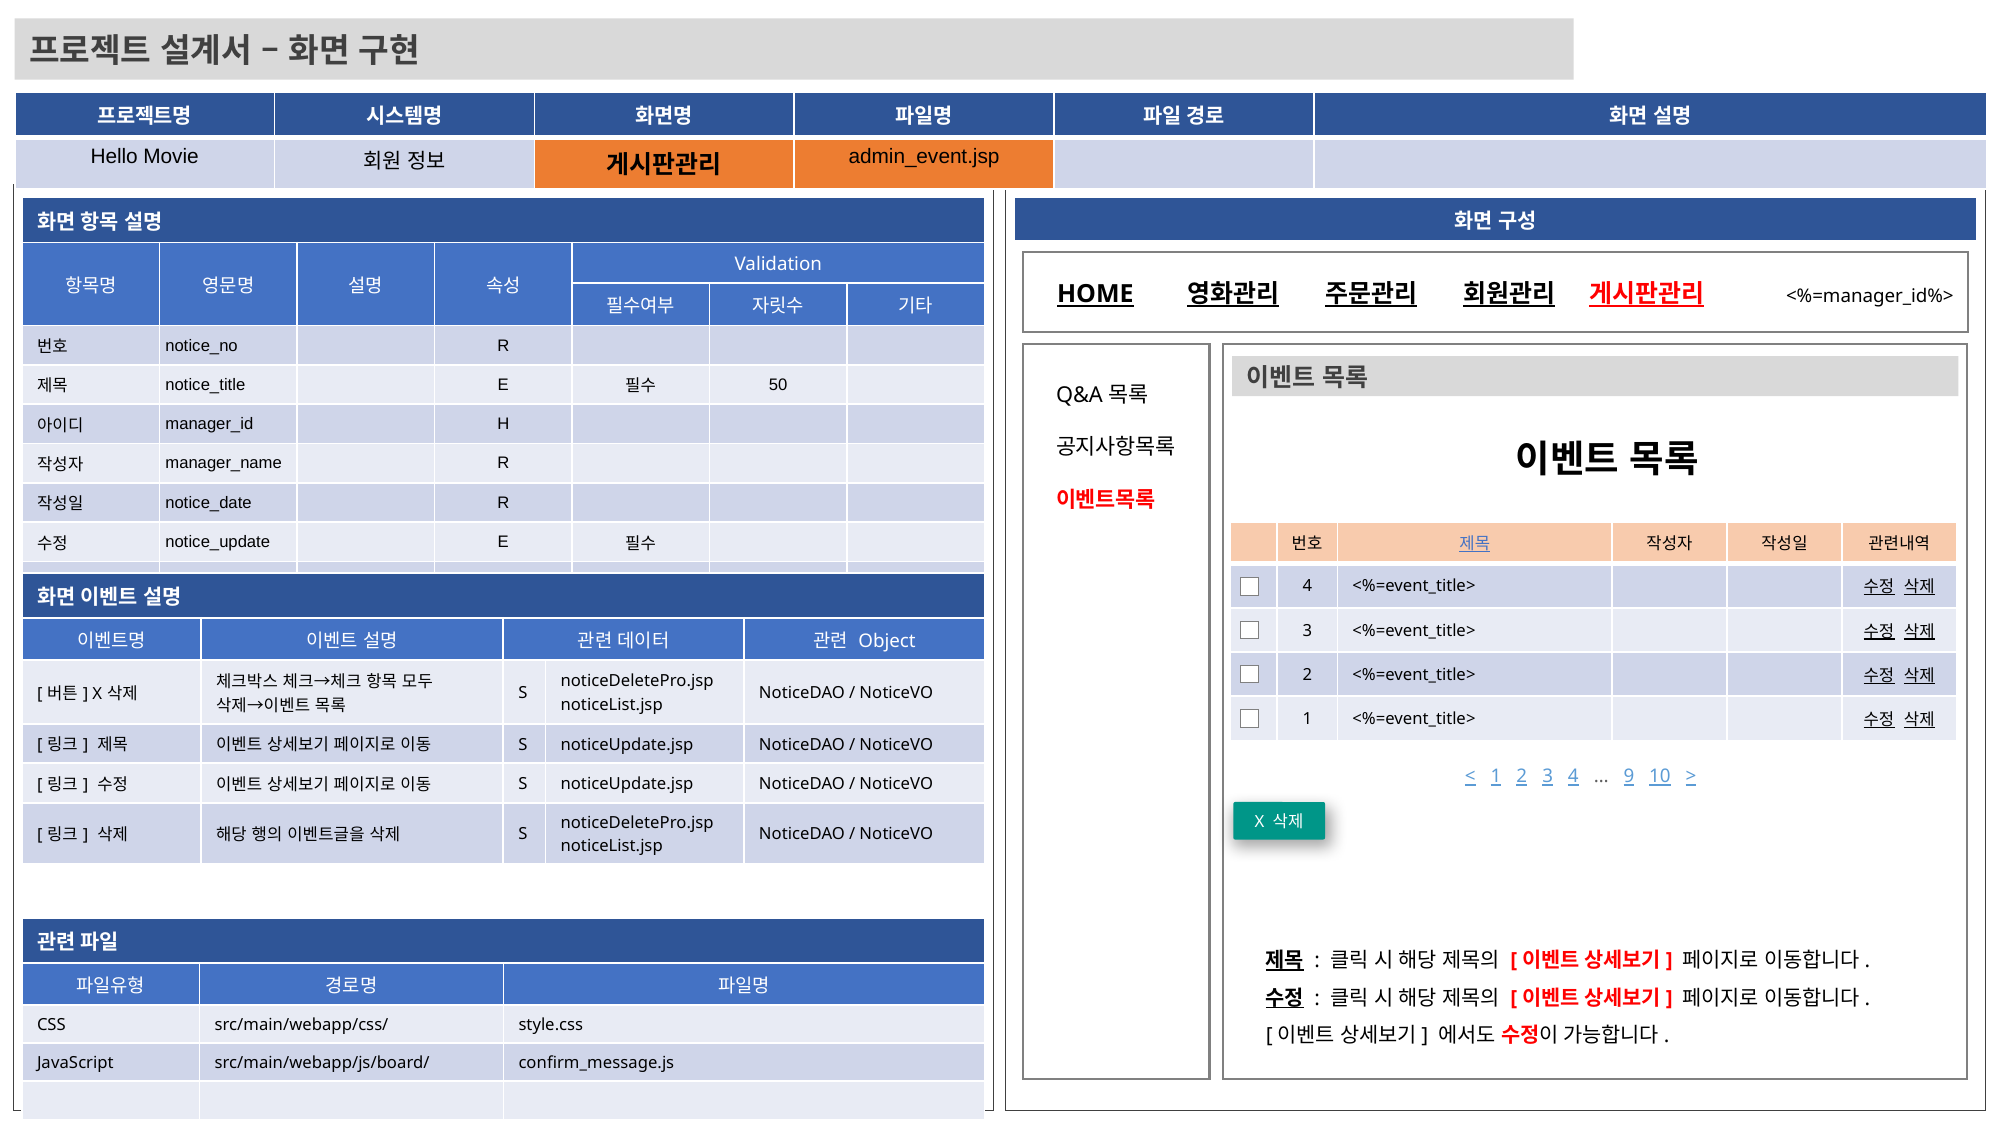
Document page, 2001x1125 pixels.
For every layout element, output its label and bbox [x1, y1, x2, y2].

table_cell [23, 326, 159, 364]
table_cell [298, 366, 434, 403]
table_header [1613, 523, 1726, 561]
table_cell [745, 725, 984, 762]
table_cell [1843, 653, 1956, 695]
table_cell [1728, 566, 1841, 607]
table_header [23, 198, 984, 242]
table_cell [1231, 609, 1276, 651]
table_cell [848, 405, 984, 443]
table_cell [23, 444, 159, 482]
table_cell [1278, 566, 1337, 607]
table_header [1843, 523, 1956, 561]
table_cell [745, 619, 984, 659]
table_cell [435, 405, 571, 443]
table_cell [23, 1082, 199, 1119]
table_cell [710, 284, 846, 325]
table_cell [160, 562, 296, 572]
table_cell [504, 1082, 984, 1119]
table_cell [435, 523, 571, 561]
table_cell [1728, 697, 1841, 740]
table_header [16, 93, 274, 135]
table_header [23, 919, 984, 962]
table_cell [710, 405, 846, 443]
table_cell [1278, 697, 1337, 740]
table_cell [202, 764, 502, 802]
table_cell [546, 764, 743, 802]
table_cell [710, 484, 846, 521]
table_cell [745, 661, 984, 723]
table_cell [573, 523, 709, 561]
table_cell [23, 366, 159, 403]
table_cell [504, 964, 984, 1004]
table_cell [546, 661, 743, 723]
table_cell [1338, 609, 1611, 651]
table_cell [1728, 609, 1841, 651]
table_cell [546, 725, 743, 762]
table_cell [573, 444, 709, 482]
table_cell [848, 444, 984, 482]
table_cell [298, 405, 434, 443]
table_cell [23, 484, 159, 521]
table_cell [160, 523, 296, 561]
table_cell [16, 140, 274, 188]
table_cell [160, 366, 296, 403]
table_cell [1055, 140, 1313, 188]
table_cell [745, 804, 984, 863]
table_cell [795, 140, 1053, 188]
table_cell [23, 764, 200, 802]
table_cell [1613, 653, 1726, 695]
table_cell [1843, 566, 1956, 607]
table_cell [848, 326, 984, 364]
table_cell [848, 523, 984, 561]
table_cell [23, 405, 159, 443]
table_cell [504, 764, 545, 802]
table_header [1015, 198, 1976, 240]
table_cell [573, 484, 709, 521]
table_cell [1338, 566, 1611, 607]
table_cell [1278, 653, 1337, 695]
table_cell [573, 562, 709, 572]
table_header [1728, 523, 1841, 561]
table_cell [848, 484, 984, 521]
table_cell [23, 804, 200, 863]
table_cell [573, 326, 709, 364]
table_cell [710, 523, 846, 561]
table_cell [298, 444, 434, 482]
text_box [1004, 190, 1987, 1111]
table_cell [202, 804, 502, 863]
table_header [1338, 523, 1611, 561]
table_cell [200, 1082, 503, 1119]
table_cell [546, 804, 743, 863]
table_cell [435, 562, 571, 572]
table_header [1278, 523, 1337, 561]
table_cell [504, 1044, 984, 1080]
table_cell [848, 284, 984, 325]
text_box [14, 17, 1575, 81]
table_cell [504, 725, 545, 762]
table_cell [435, 366, 571, 403]
table_header [1231, 523, 1276, 561]
table_cell [504, 619, 743, 659]
table_cell [298, 243, 434, 325]
table_cell [202, 725, 502, 762]
table_header [23, 574, 984, 617]
table_cell [435, 484, 571, 521]
table_cell [23, 562, 159, 572]
table_cell [202, 619, 502, 659]
table_cell [1613, 697, 1726, 740]
table_header [275, 93, 534, 135]
table_cell [200, 964, 503, 1004]
table_cell [848, 562, 984, 572]
table_cell [1613, 566, 1726, 607]
table_cell [1231, 653, 1276, 695]
table_cell [1338, 653, 1611, 695]
table_cell [1338, 697, 1611, 740]
table_cell [1843, 609, 1956, 651]
table_cell [23, 725, 200, 762]
table_cell [23, 661, 200, 723]
table_cell [535, 140, 793, 188]
table_cell [745, 764, 984, 802]
table_cell [435, 326, 571, 364]
table_cell [160, 444, 296, 482]
table_cell [710, 326, 846, 364]
table_header [1315, 93, 1986, 135]
table_cell [202, 661, 502, 723]
table_cell [200, 1044, 503, 1080]
table_cell [435, 243, 571, 325]
table_cell [23, 1006, 199, 1042]
table_cell [1843, 697, 1956, 740]
table_cell [573, 366, 709, 403]
table_cell [504, 1006, 984, 1042]
table_cell [1278, 609, 1337, 651]
table_cell [435, 444, 571, 482]
table_cell [275, 140, 534, 188]
table_cell [1231, 697, 1276, 740]
table_cell [573, 405, 709, 443]
table_cell [1231, 566, 1276, 607]
table_header [535, 93, 793, 135]
table_cell [160, 243, 296, 325]
table_cell [23, 619, 200, 659]
table_cell [23, 243, 159, 325]
table_cell [504, 661, 545, 723]
table_header [1055, 93, 1313, 135]
table_cell [23, 964, 199, 1004]
table_cell [298, 562, 434, 572]
table_cell [200, 1006, 503, 1042]
table_cell [710, 366, 846, 403]
table_cell [573, 284, 709, 325]
table_cell [23, 1044, 199, 1080]
table_cell [1613, 609, 1726, 651]
text_box [12, 184, 995, 1111]
table_header [795, 93, 1053, 135]
table_cell [160, 326, 296, 364]
table_cell [1728, 653, 1841, 695]
table_cell [504, 804, 545, 863]
table_cell [23, 523, 159, 561]
table_cell [298, 326, 434, 364]
table_cell [298, 484, 434, 521]
table_cell [160, 484, 296, 521]
table_cell [1315, 140, 1986, 188]
table_cell [298, 523, 434, 561]
table_cell [160, 405, 296, 443]
table_cell [573, 243, 984, 282]
table_cell [710, 444, 846, 482]
table_cell [848, 366, 984, 403]
table_cell [710, 562, 846, 572]
